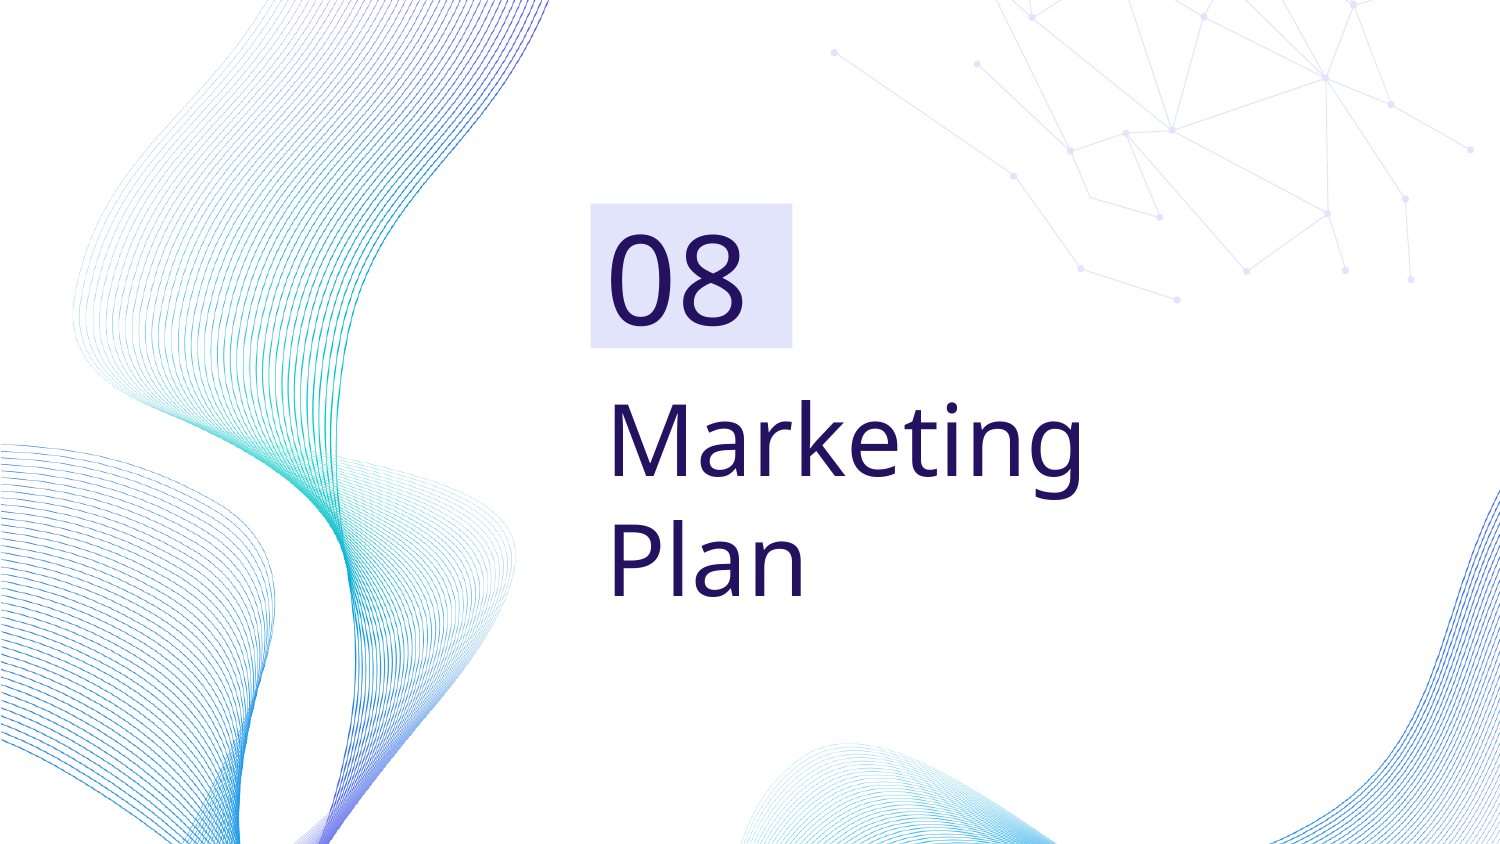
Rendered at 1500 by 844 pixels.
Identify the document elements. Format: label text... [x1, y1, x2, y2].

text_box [846, 0, 1500, 307]
title 08 [590, 203, 793, 349]
picture [0, 0, 559, 844]
title Marketing Plan [590, 361, 1426, 629]
picture [724, 473, 1500, 844]
